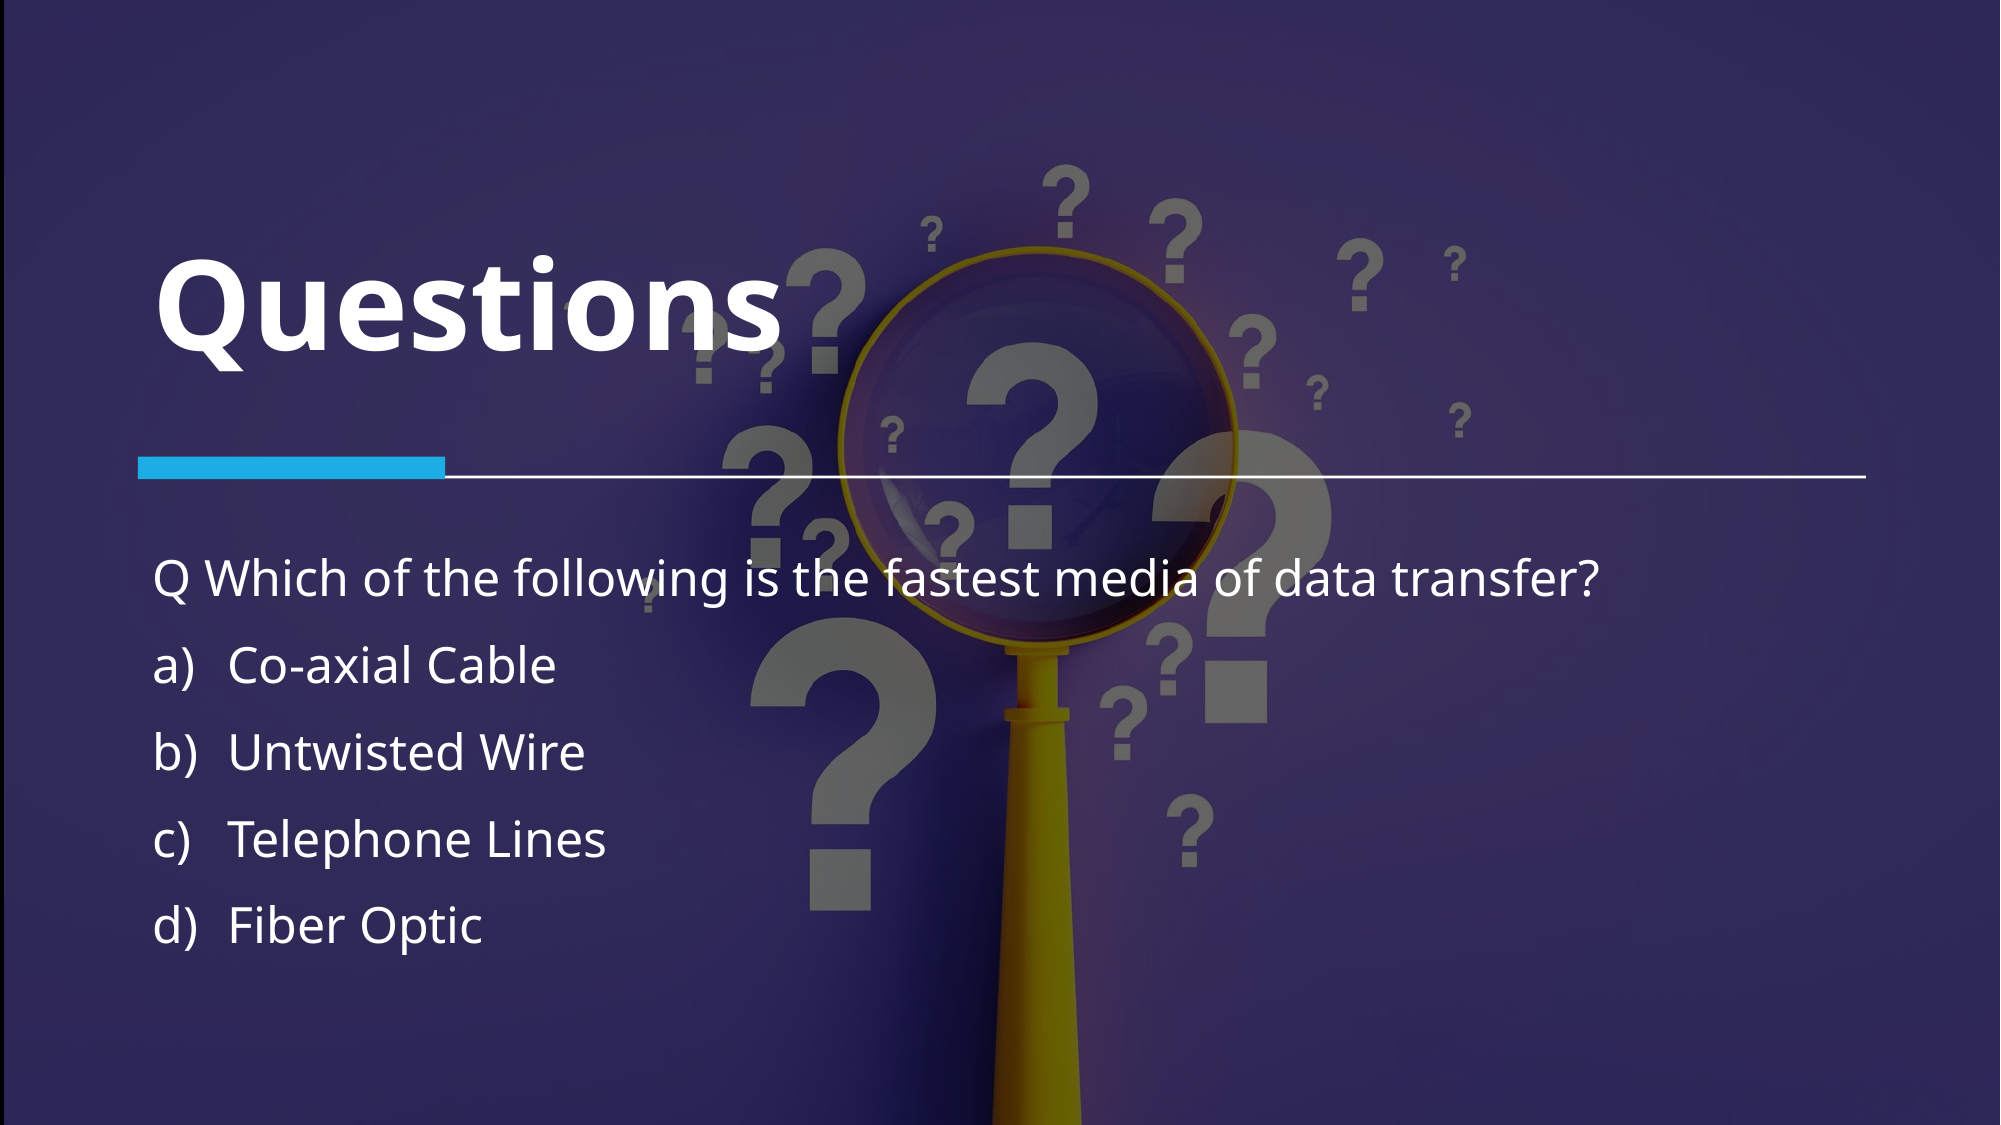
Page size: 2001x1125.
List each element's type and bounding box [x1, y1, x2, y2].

picture [4, 0, 2000, 1125]
text_box [0, 0, 4, 1125]
